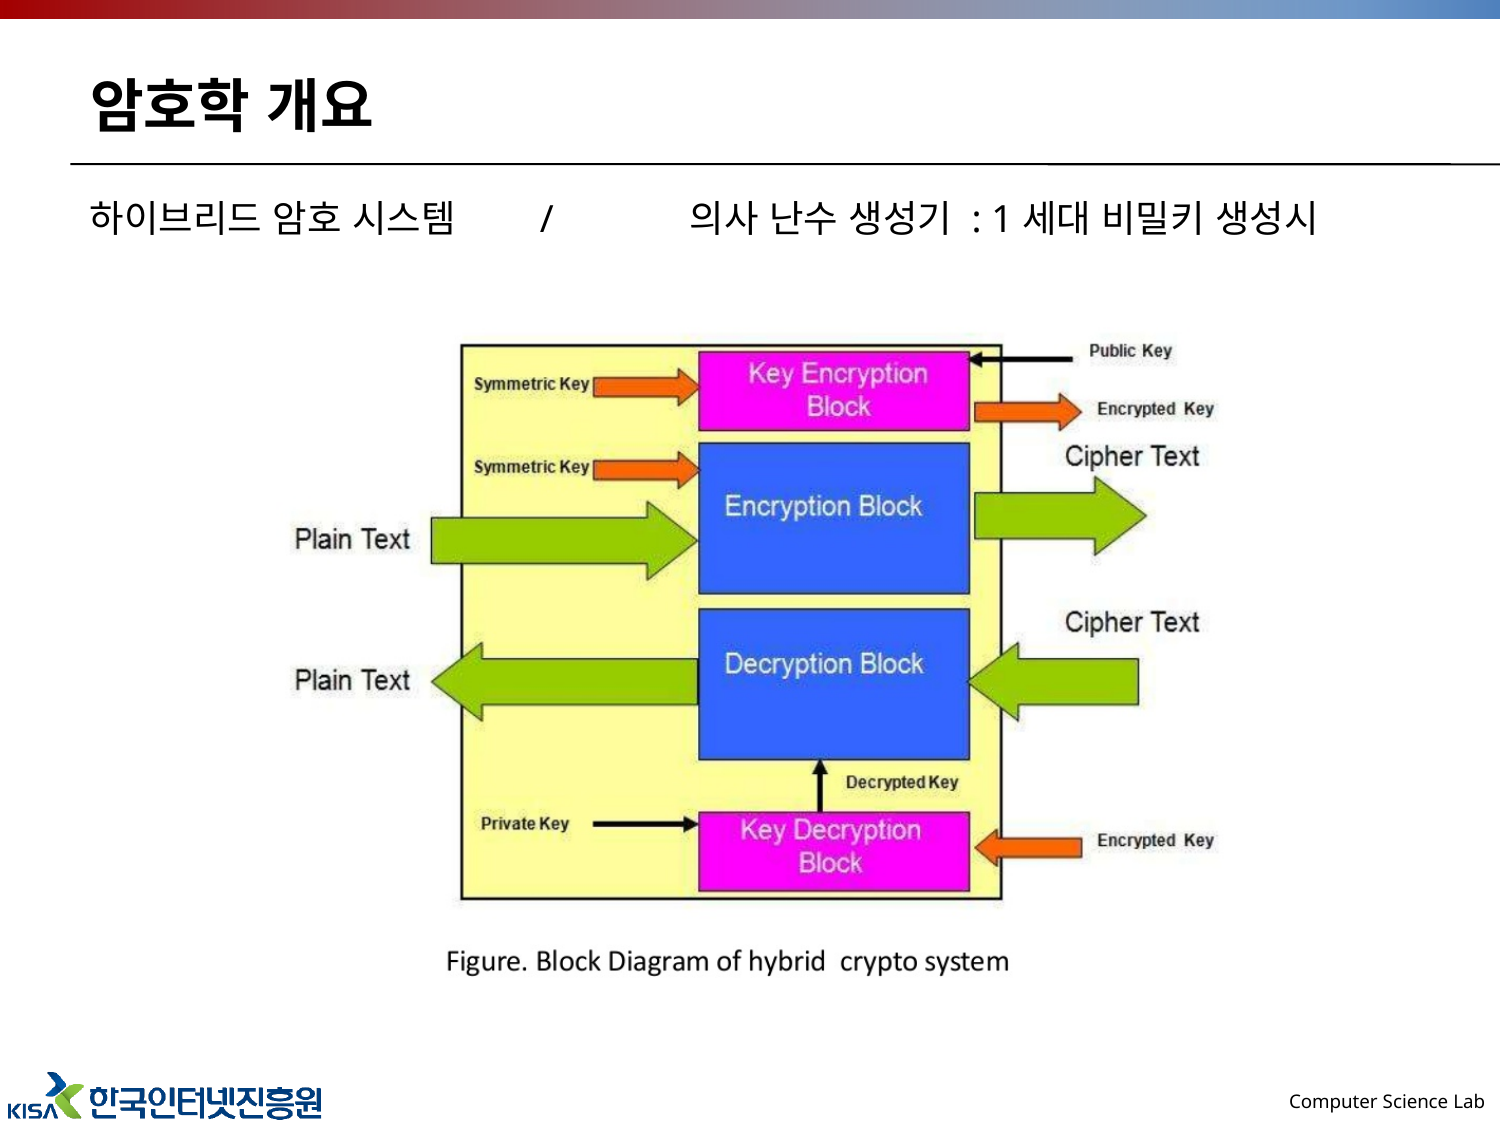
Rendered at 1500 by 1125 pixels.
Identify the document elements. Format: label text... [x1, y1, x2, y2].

title 암호학 개요 [75, 45, 1477, 164]
picture [0, 1066, 327, 1125]
text_box 하이브리드 암호 시스템 / 의사 난수 생성기 : 1세대 비밀키 생성시 [75, 188, 1388, 248]
picture [209, 243, 1291, 1055]
